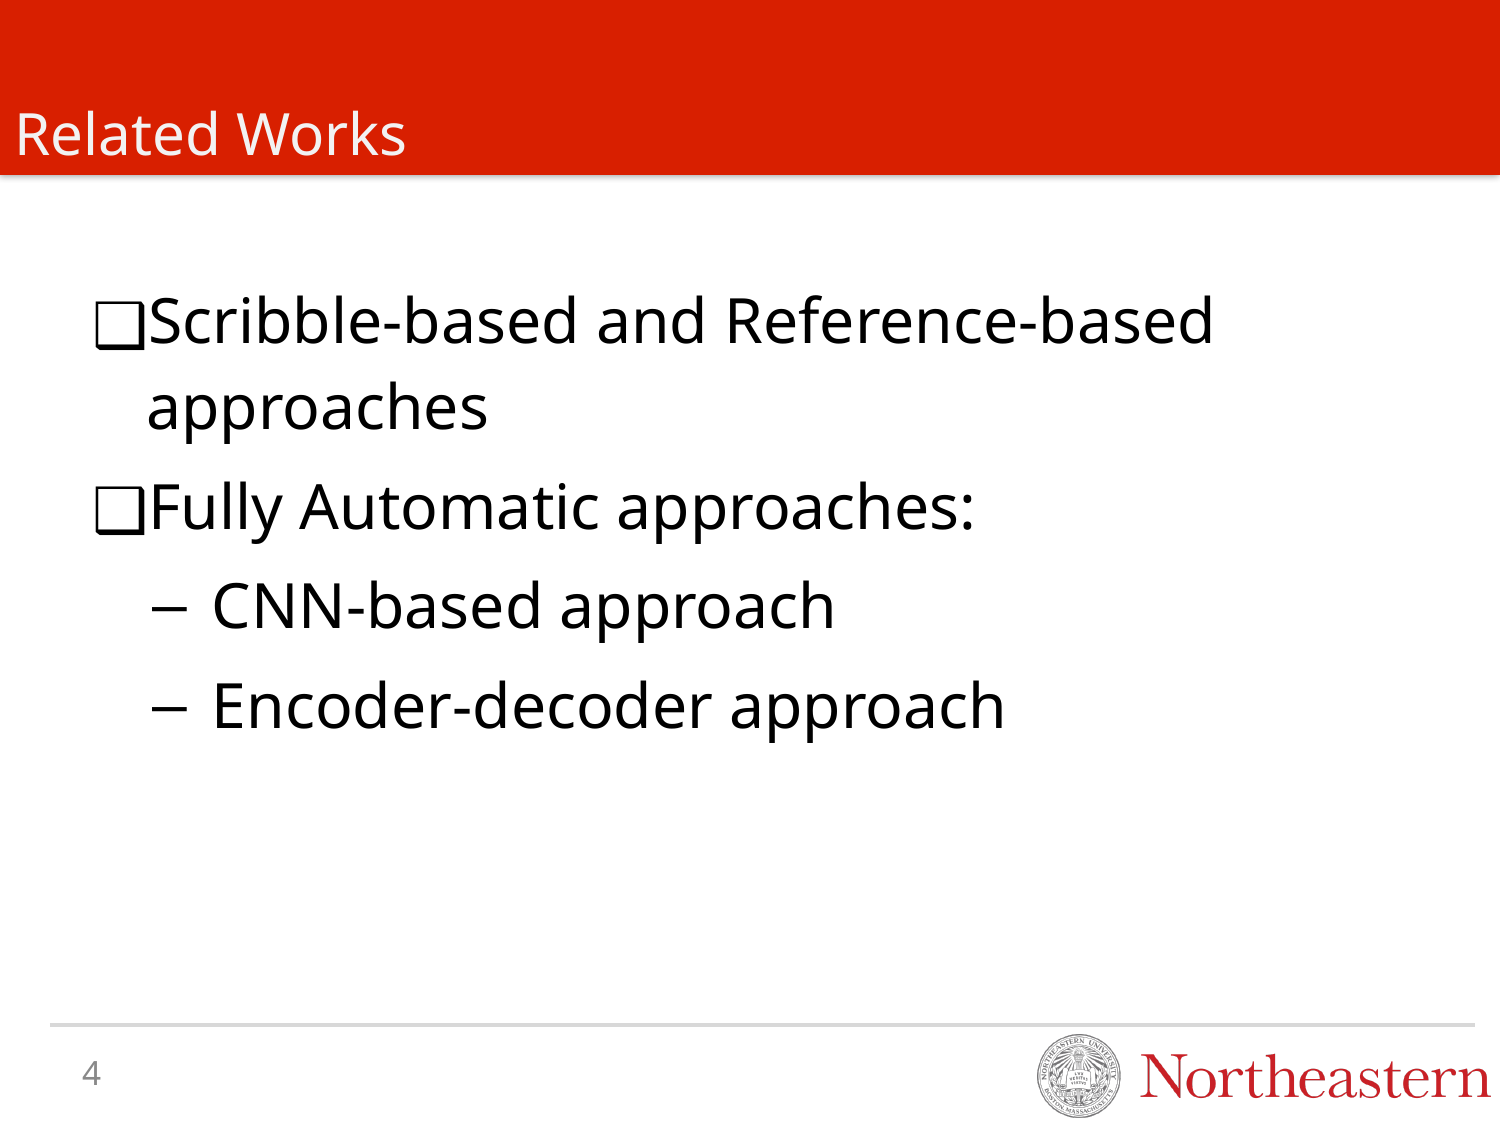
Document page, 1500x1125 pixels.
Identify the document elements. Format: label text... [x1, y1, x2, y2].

list Scribble-based and Reference-based approaches Fully Automatic approaches: CNN-based approach Encoder-decoder approach [75, 262, 1425, 1005]
picture [1037, 1034, 1491, 1118]
slide_number 3 [41, 1045, 117, 1105]
title Related Works [0, 0, 1500, 175]
